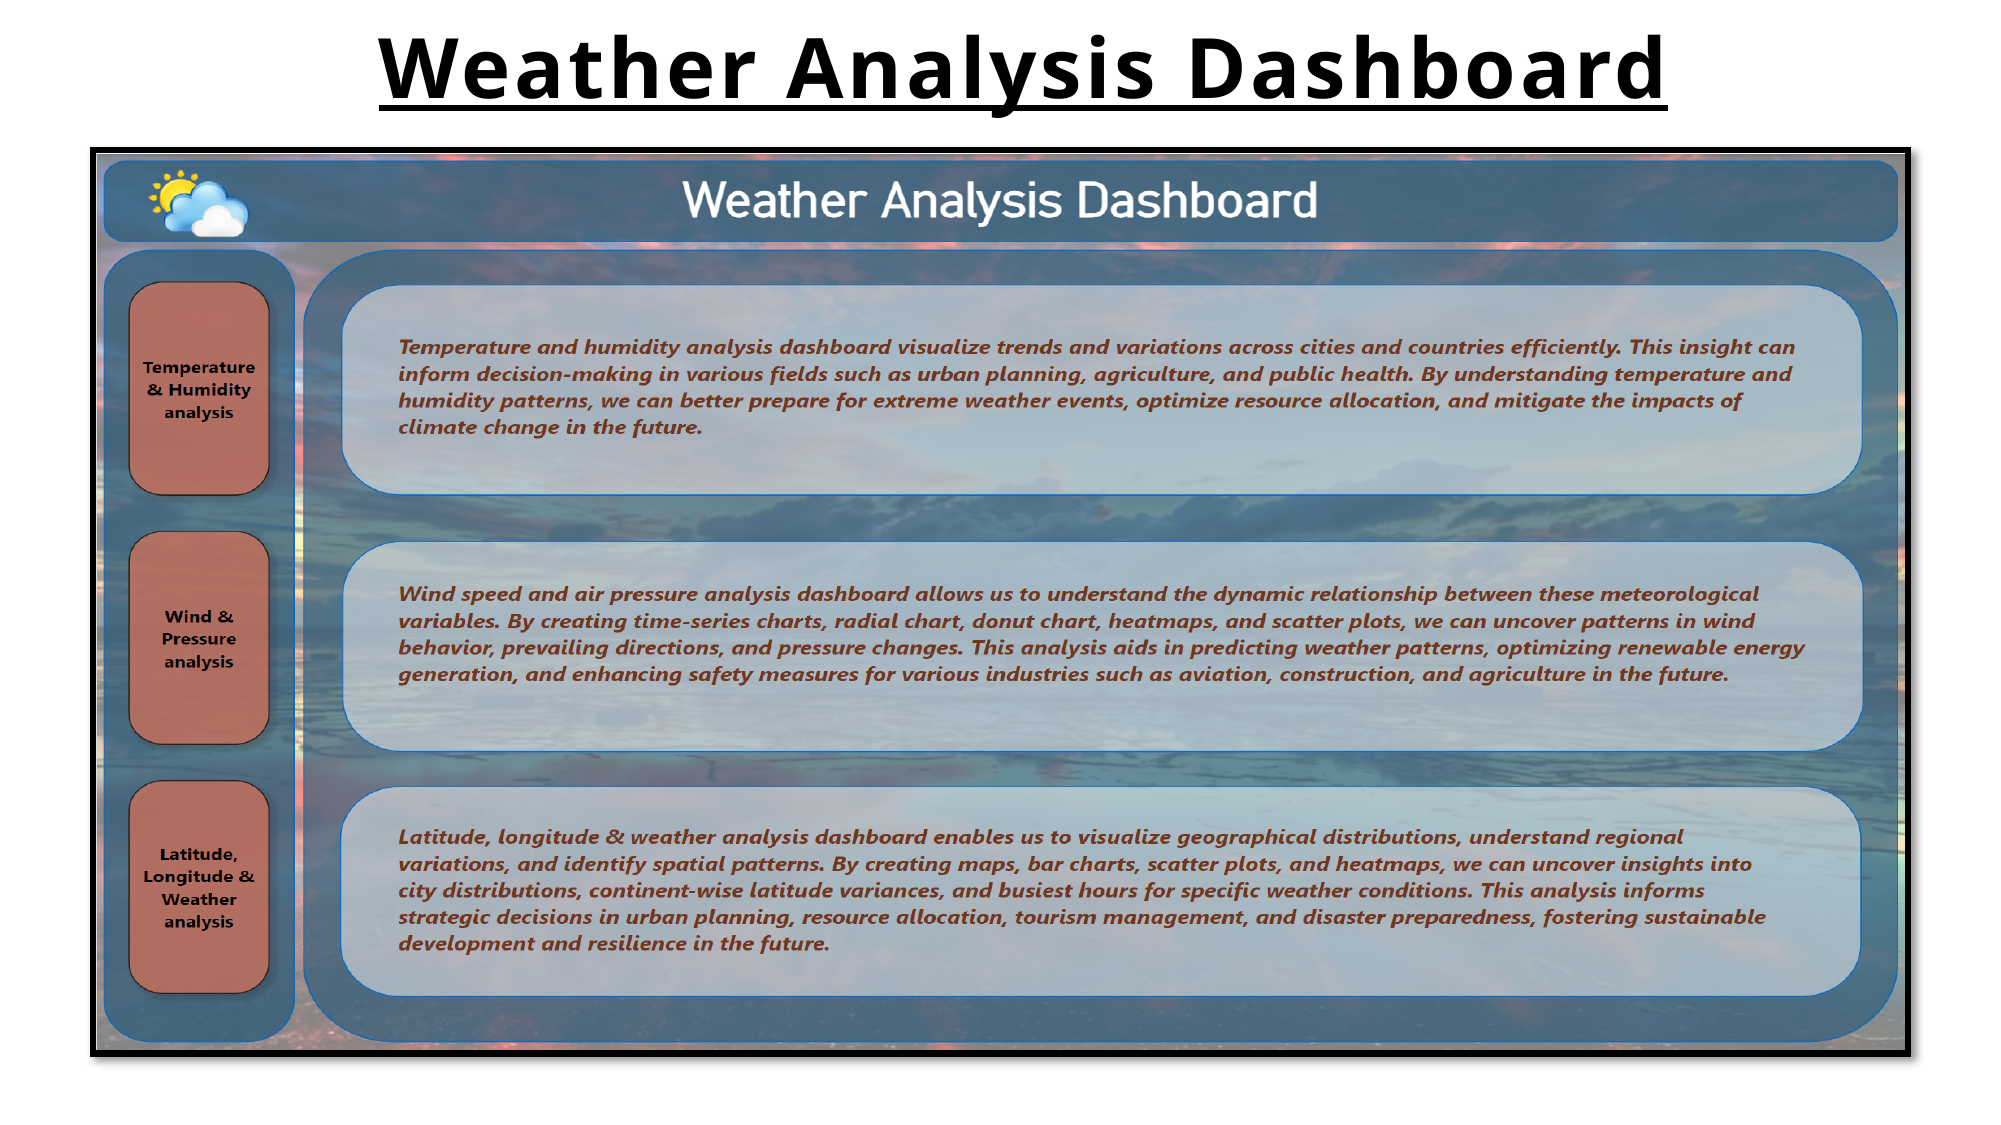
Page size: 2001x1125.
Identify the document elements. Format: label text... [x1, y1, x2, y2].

title Weather Analysis Dashboard [361, 0, 1892, 146]
picture [96, 153, 1906, 1051]
